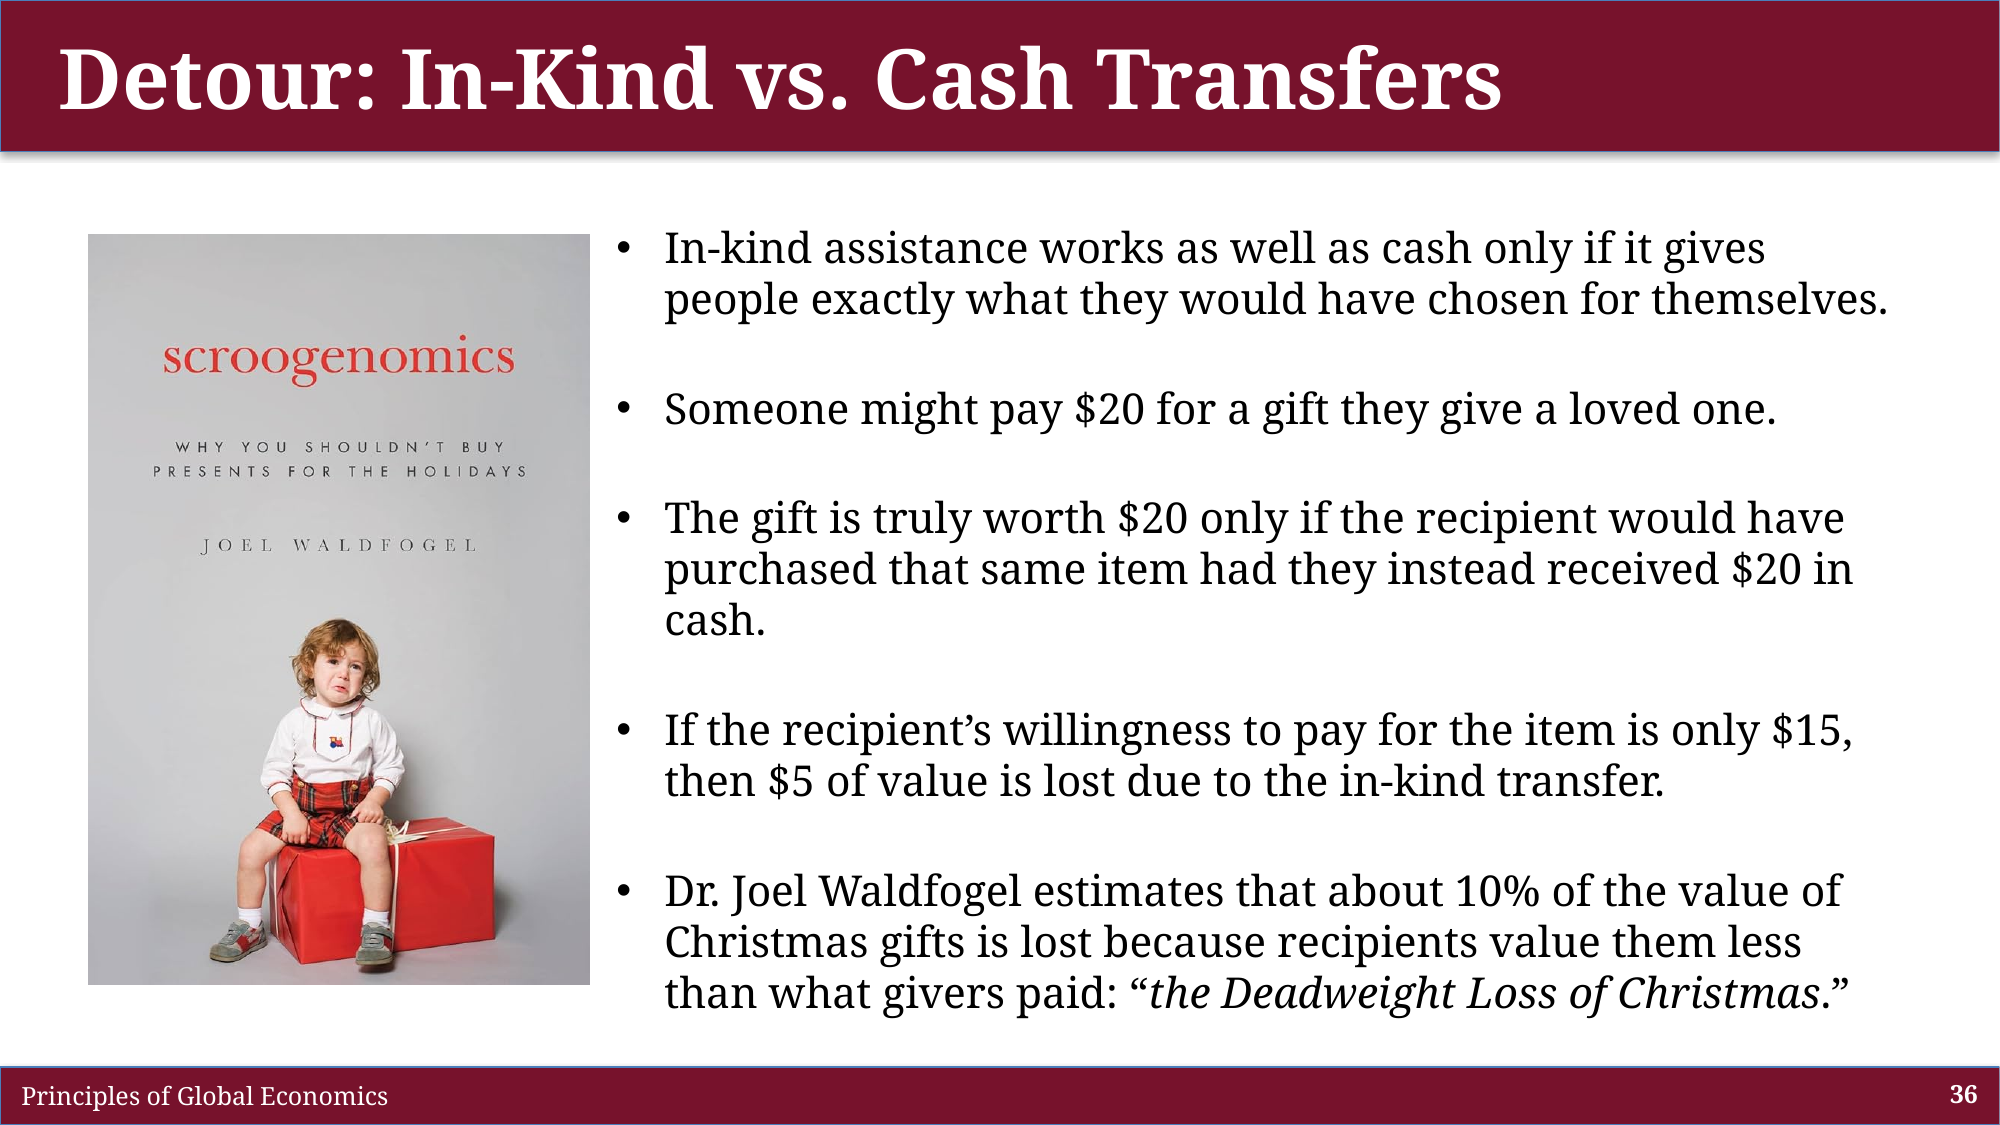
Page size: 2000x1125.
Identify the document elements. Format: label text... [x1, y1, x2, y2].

title Detour: In-Kind vs. Cash Transfers [0, 0, 2000, 152]
picture [88, 233, 590, 985]
text_box [475, 1066, 1649, 1125]
slide_number 36 [1649, 1066, 2000, 1125]
list In-kind assistance works as well as cash only if it gives people exactly what they would have chosen for themselves. Someone might pay $20 for a gift they give a loved one. The gift is truly worth $20 only if the recipient would have purchased that same item had they instead received $20 in cash. If the recipient’s willingness to pay for the item is only $15, then $5 of value is lost due to the in-kind transfer. Dr. Joel Waldfogel estimates that about 10% of the value of Christmas gifts is lost because recipients value them less than what givers paid: “the Deadweight Loss of Christmas.” [601, 213, 1911, 1047]
footer Principles of Global Economics [0, 1066, 475, 1125]
